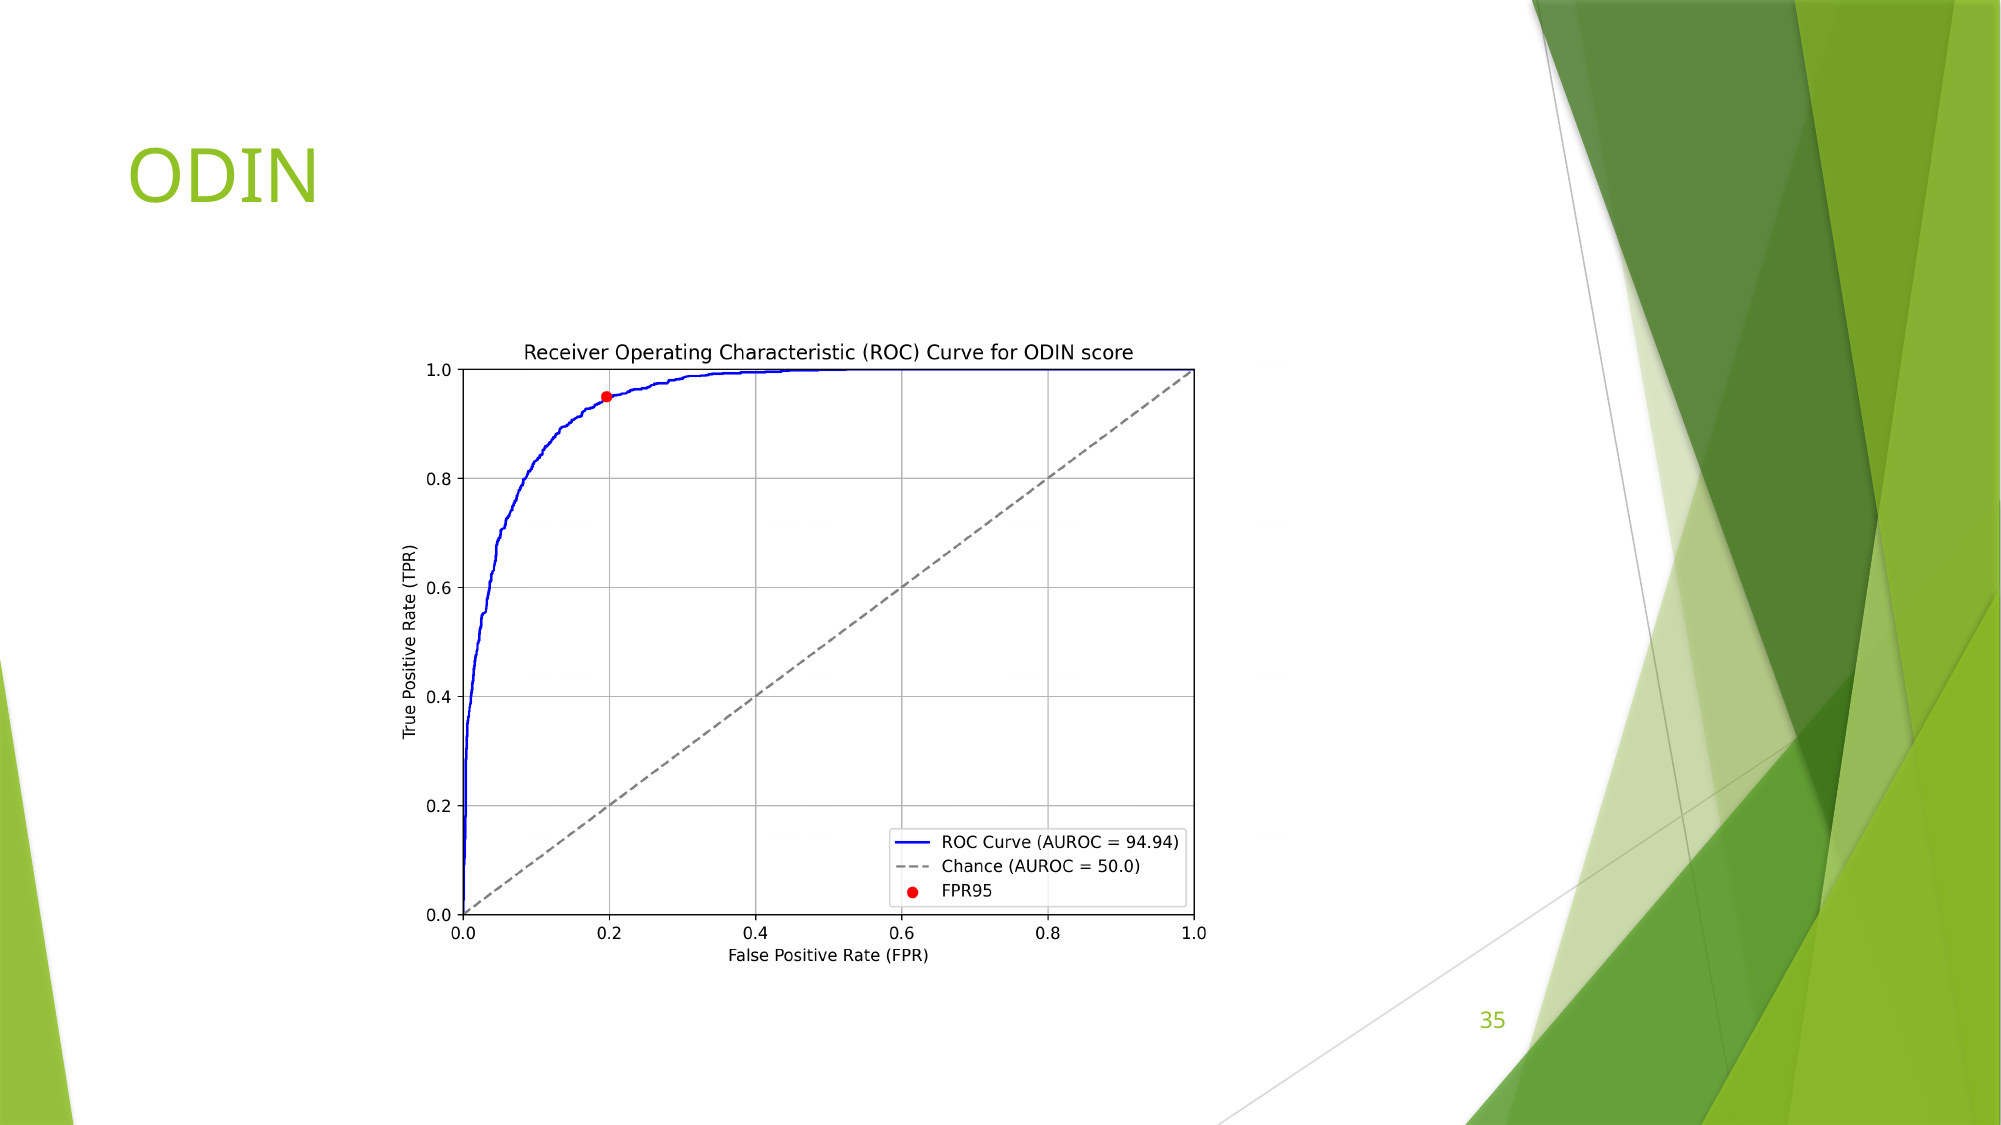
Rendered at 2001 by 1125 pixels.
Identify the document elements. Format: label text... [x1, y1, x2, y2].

title ODIN [111, 119, 1522, 269]
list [344, 284, 1288, 992]
slide_number 35 [1409, 991, 1522, 1051]
